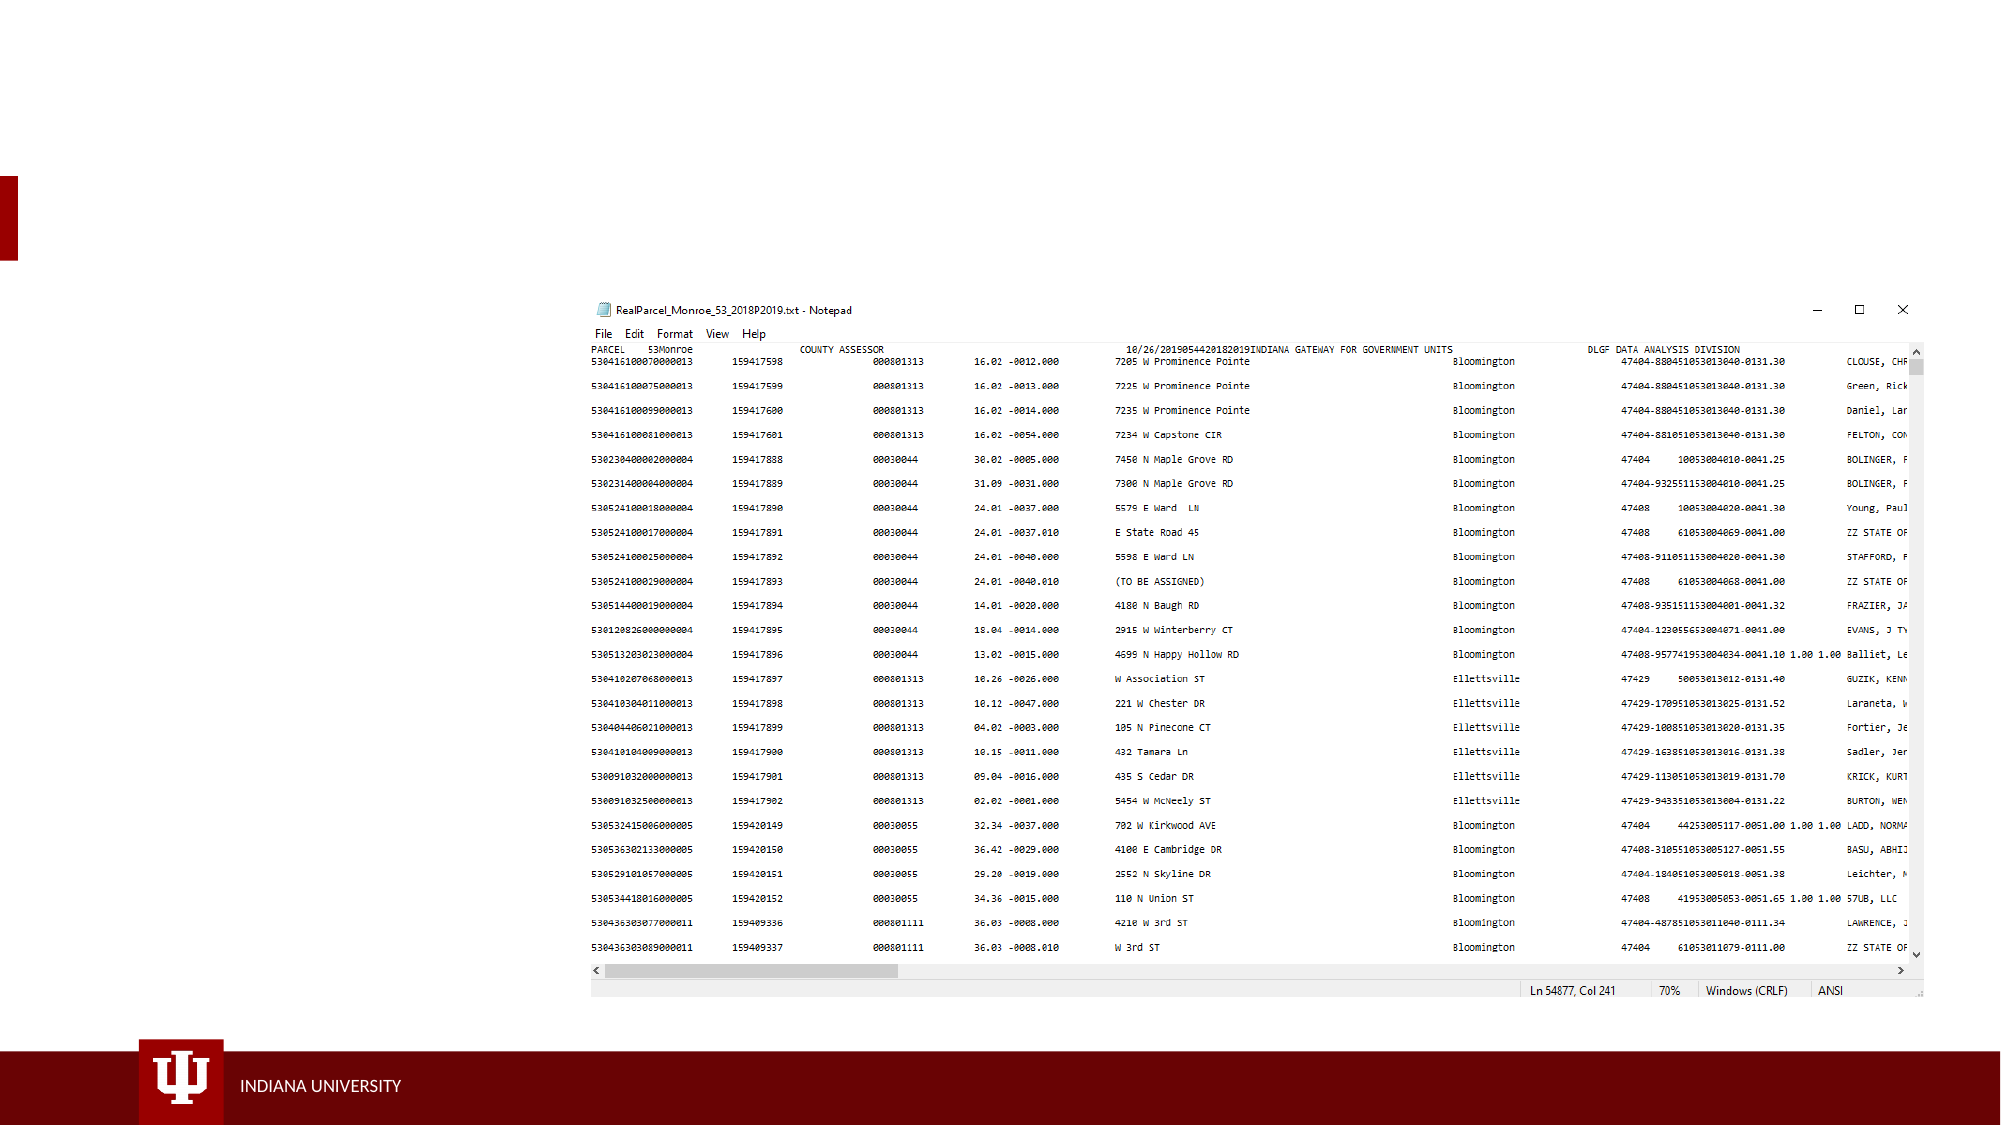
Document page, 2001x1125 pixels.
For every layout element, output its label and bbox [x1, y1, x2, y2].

picture [591, 297, 1924, 997]
